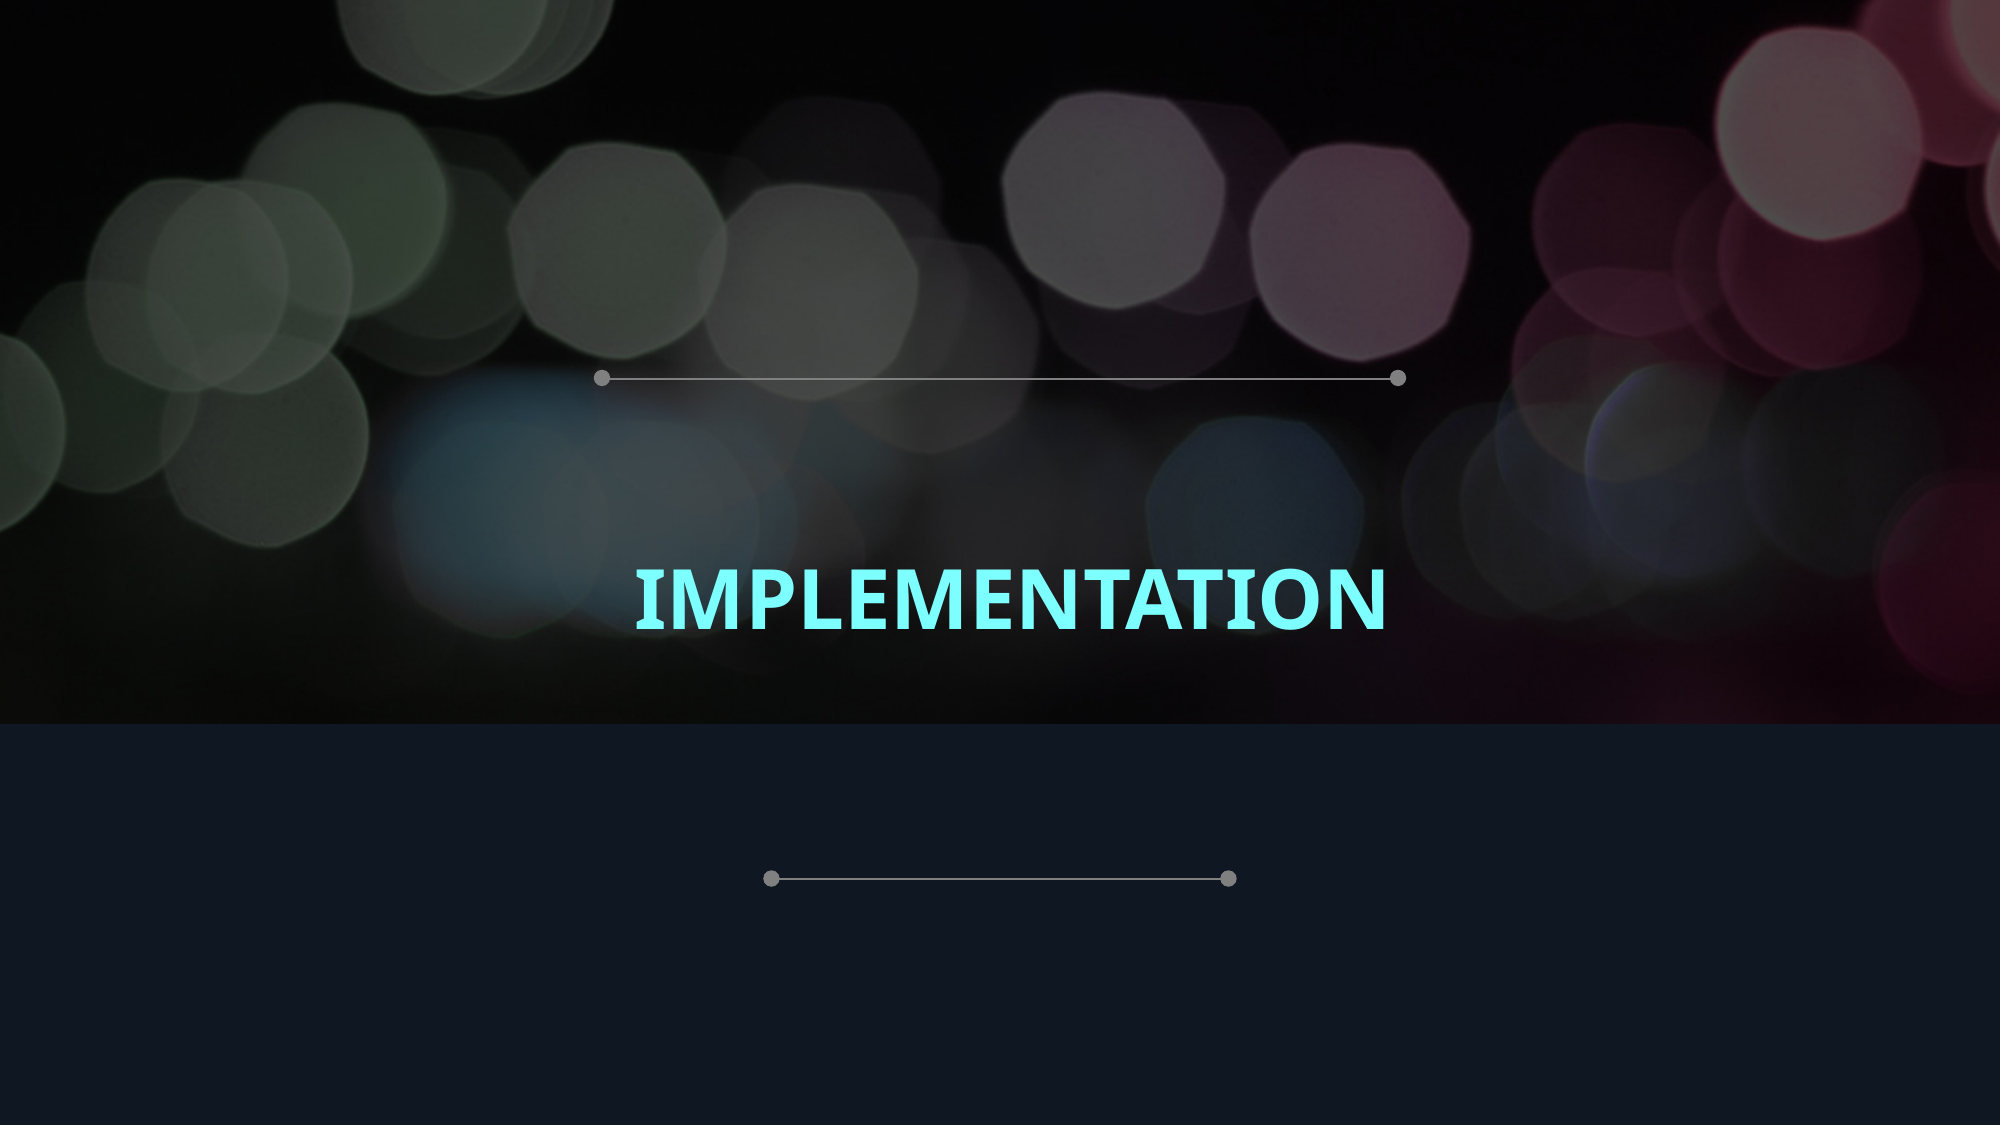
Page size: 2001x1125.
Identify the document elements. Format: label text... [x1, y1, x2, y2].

title IMPLEMENTATION [265, 478, 1761, 655]
picture [0, 0, 2000, 724]
